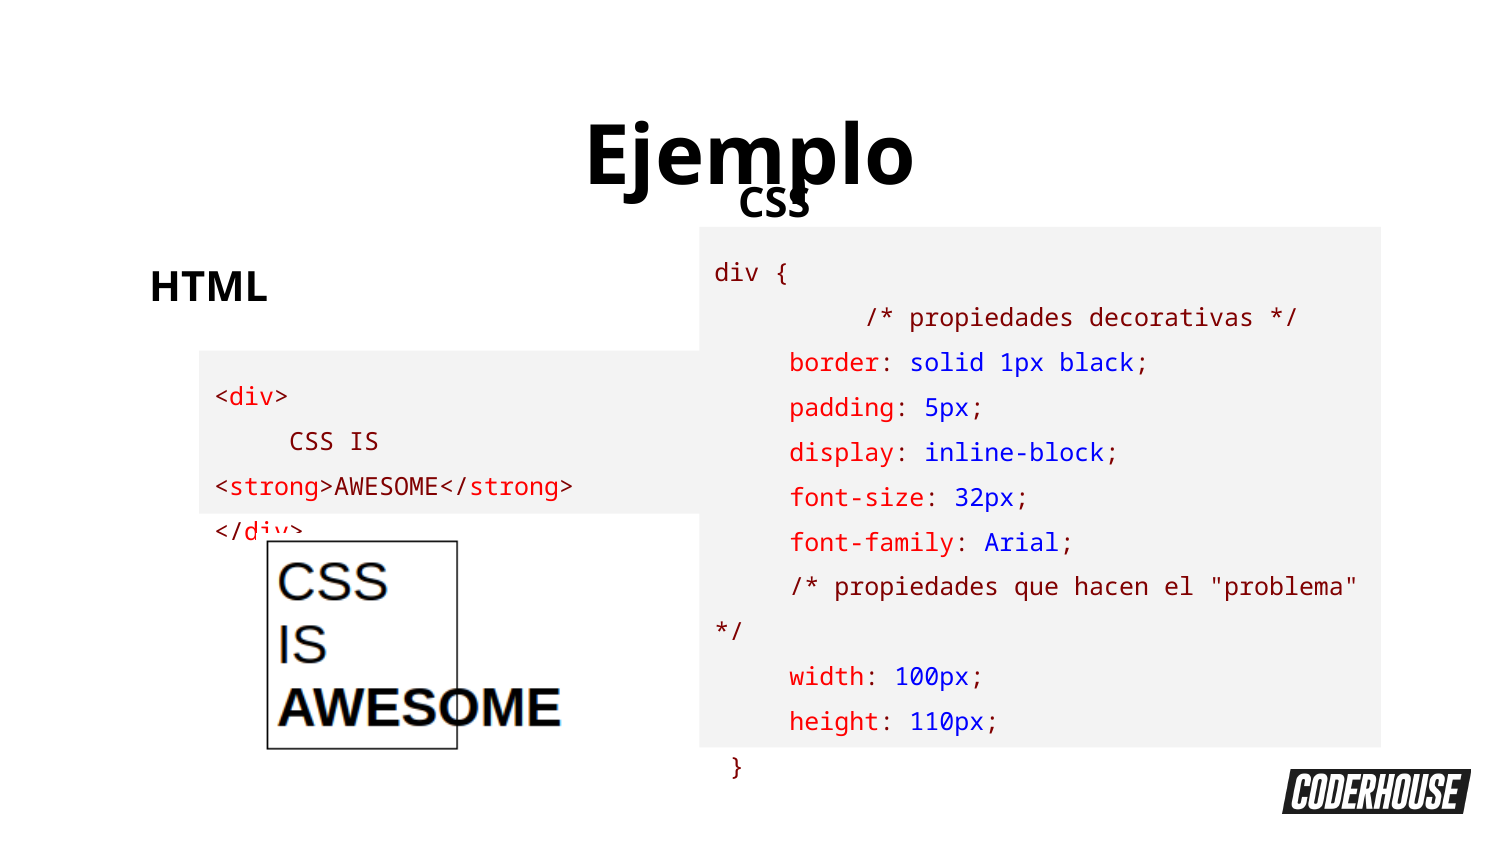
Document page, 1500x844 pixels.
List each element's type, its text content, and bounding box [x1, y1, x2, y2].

text_box HTML [134, 244, 320, 318]
text_box Ejemplo [238, 36, 1262, 151]
text_box CSS [723, 161, 909, 235]
picture [255, 533, 665, 797]
text_box <div> CSS IS <strong>AWESOME</strong> </div> [199, 350, 741, 514]
text_box div { /* propiedades decorativas */ border: solid 1px black; padding: 5px; display: inline-block; font-size: 32px; font-family: Arial; /* propiedades que hacen el "problema" */ width: 100px; height: 110px; } [699, 226, 1381, 748]
picture [1281, 769, 1471, 814]
